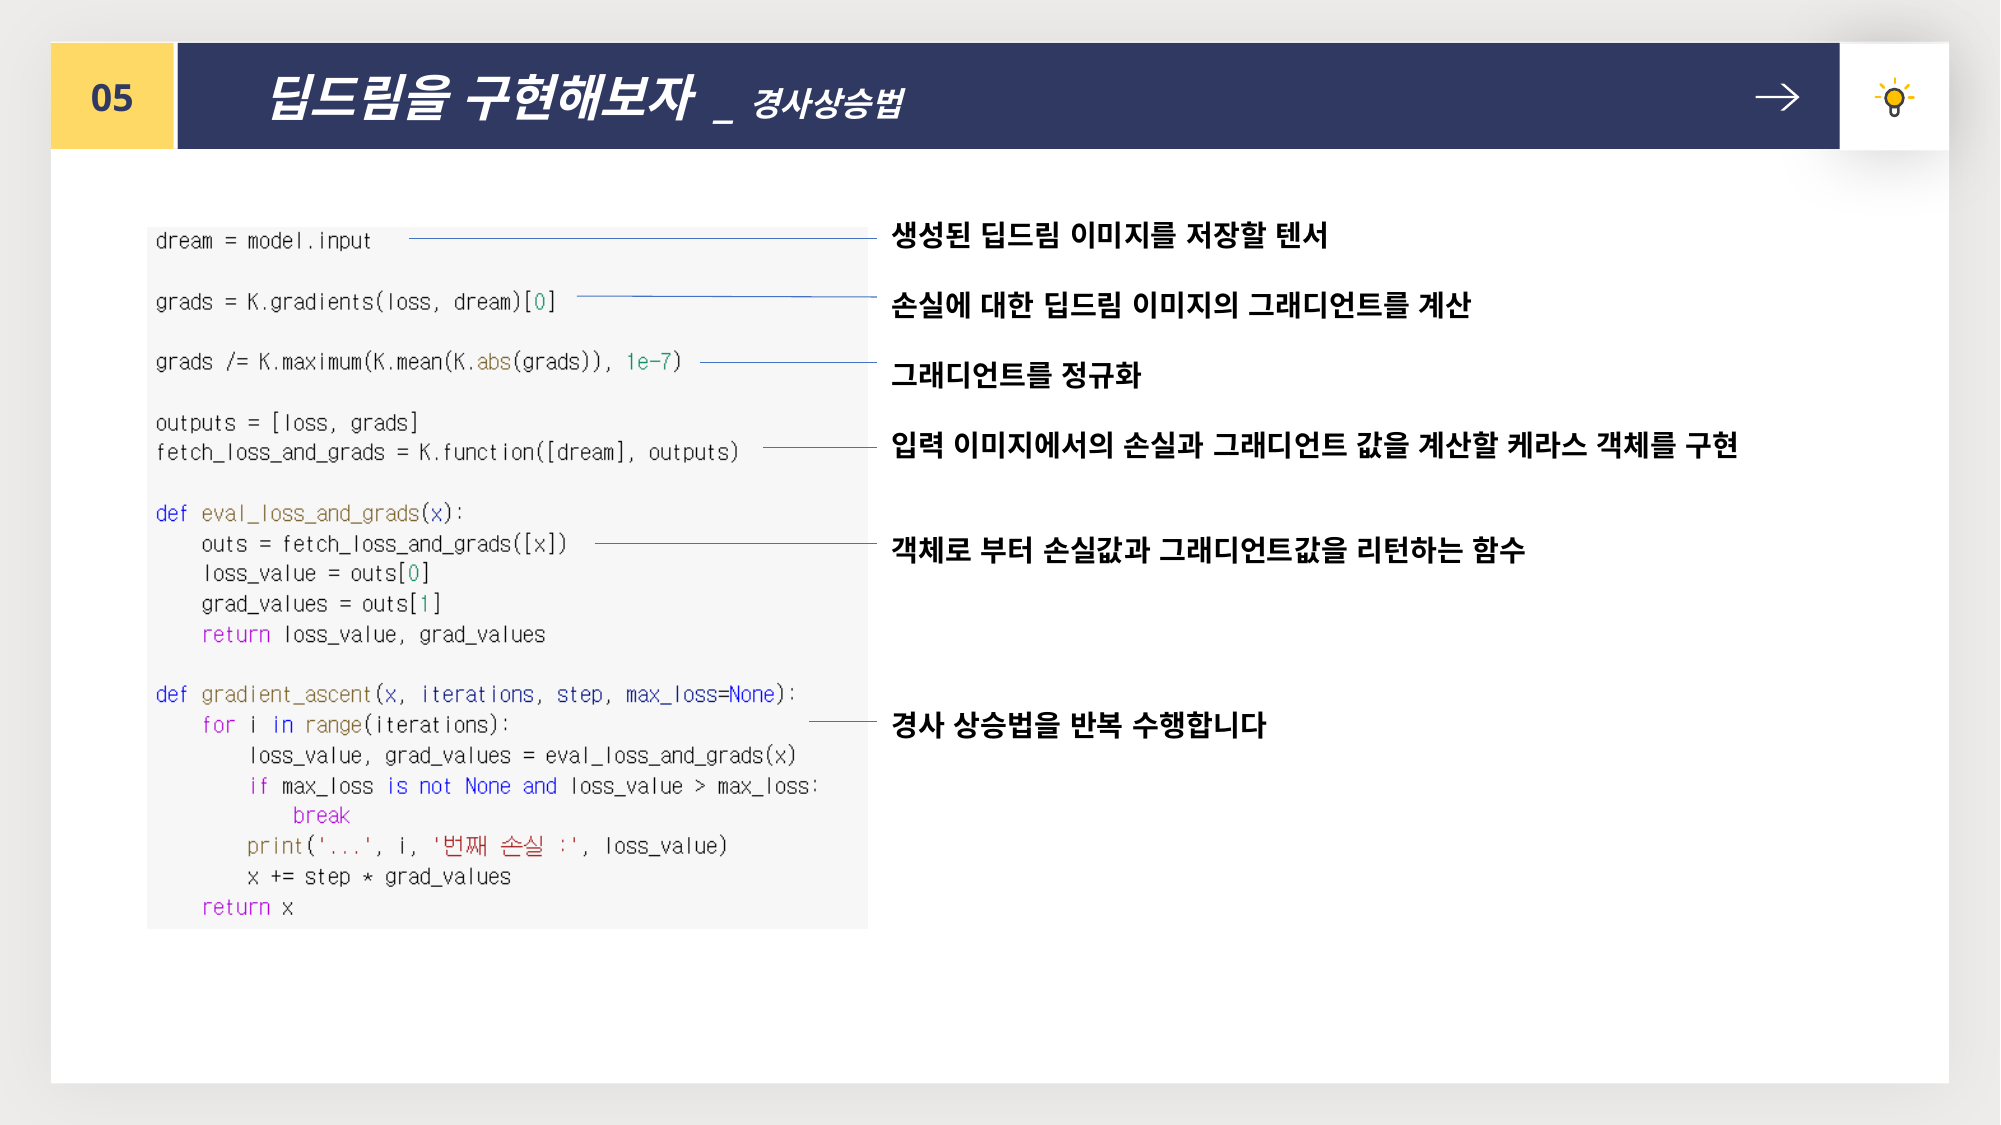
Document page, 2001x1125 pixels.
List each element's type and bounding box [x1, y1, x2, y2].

text_box [50, 41, 1950, 1084]
picture [147, 227, 868, 929]
